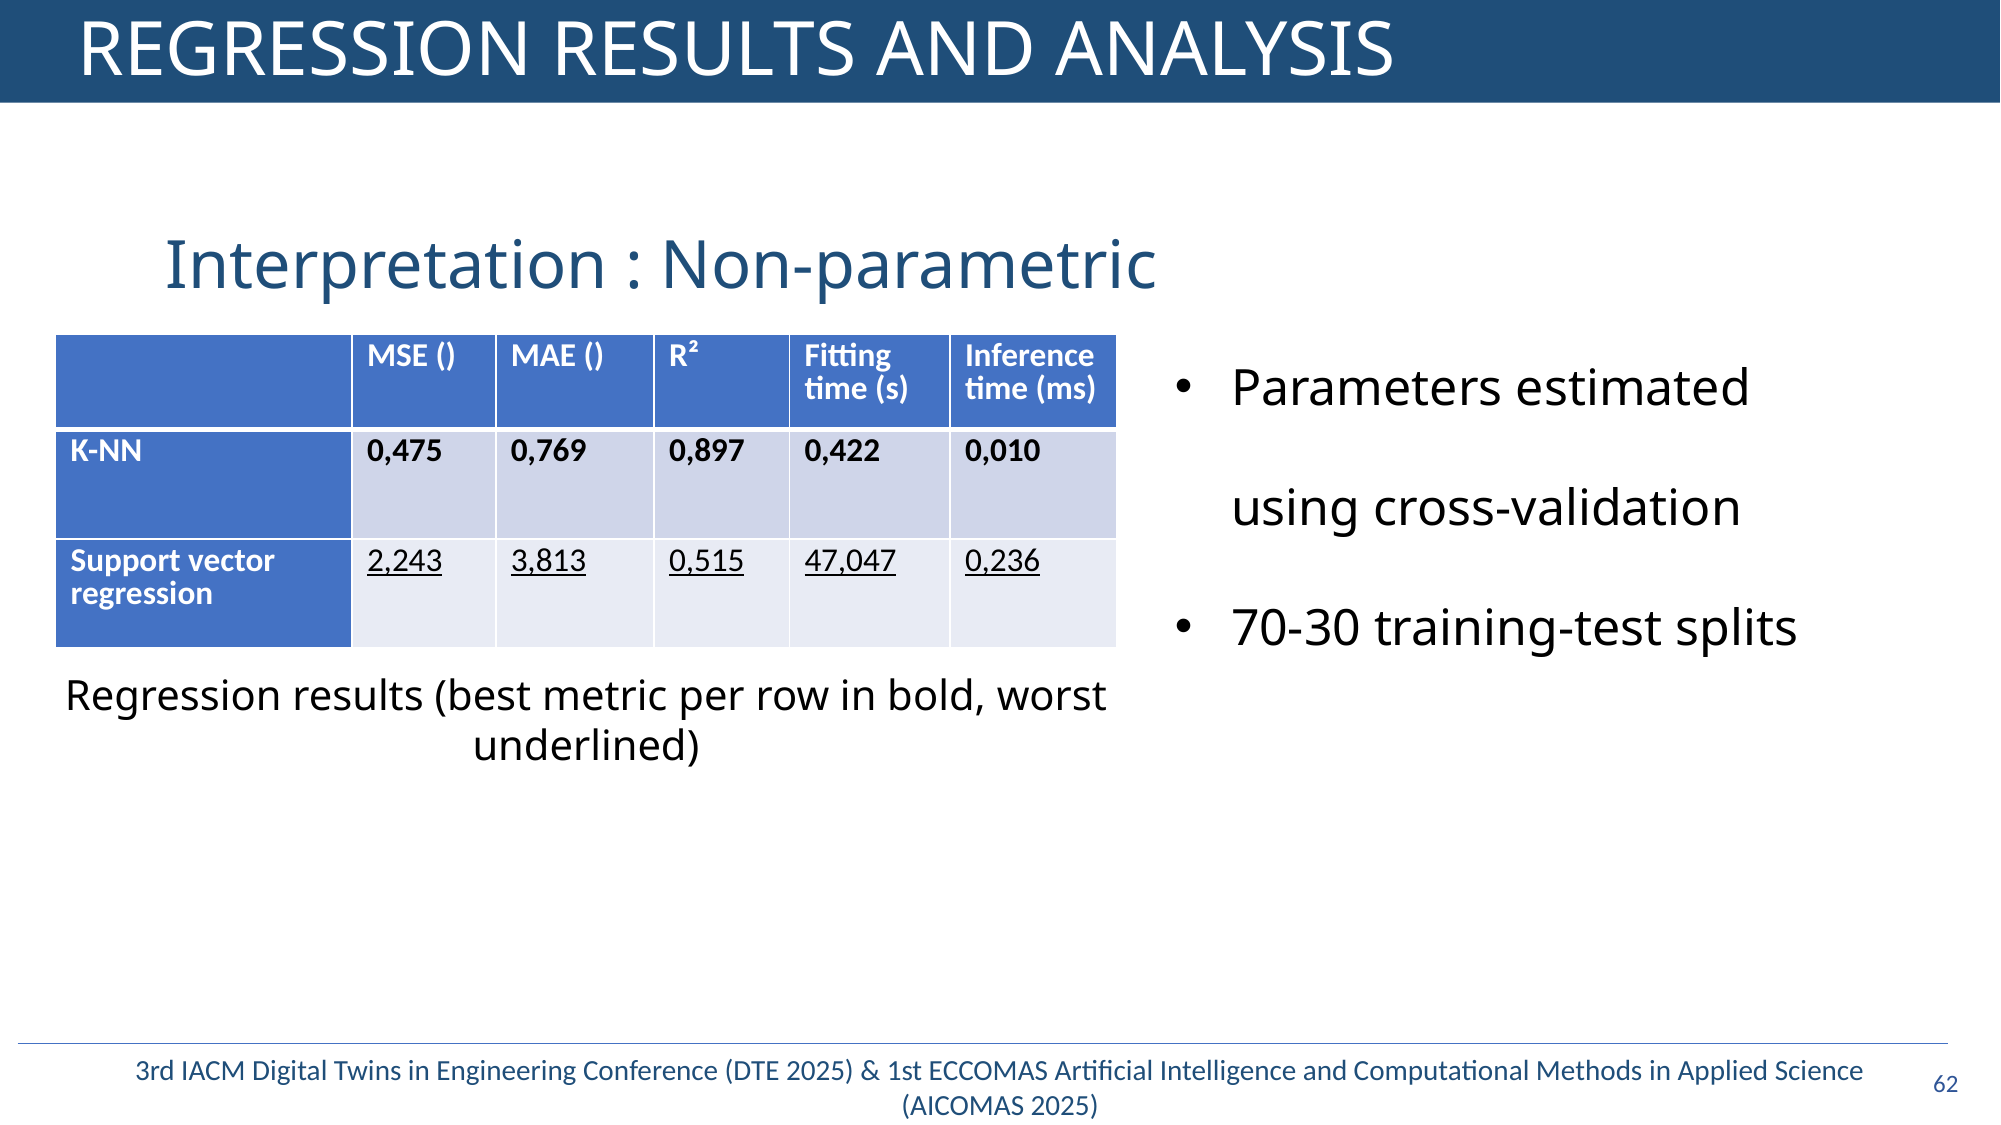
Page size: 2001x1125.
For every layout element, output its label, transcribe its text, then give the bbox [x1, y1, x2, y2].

text_box Parameters estimated using cross-validation 70-30 training-test splits [1159, 288, 1867, 663]
text_box Regression results (best metric per row in bold, worst underlined) [14, 661, 1158, 734]
title REGRESSION RESULTS AND ANALYSIS [62, 6, 1813, 96]
text_box Interpretation : Non-parametric models [150, 134, 1405, 469]
slide_number 61 [1843, 1053, 1974, 1113]
